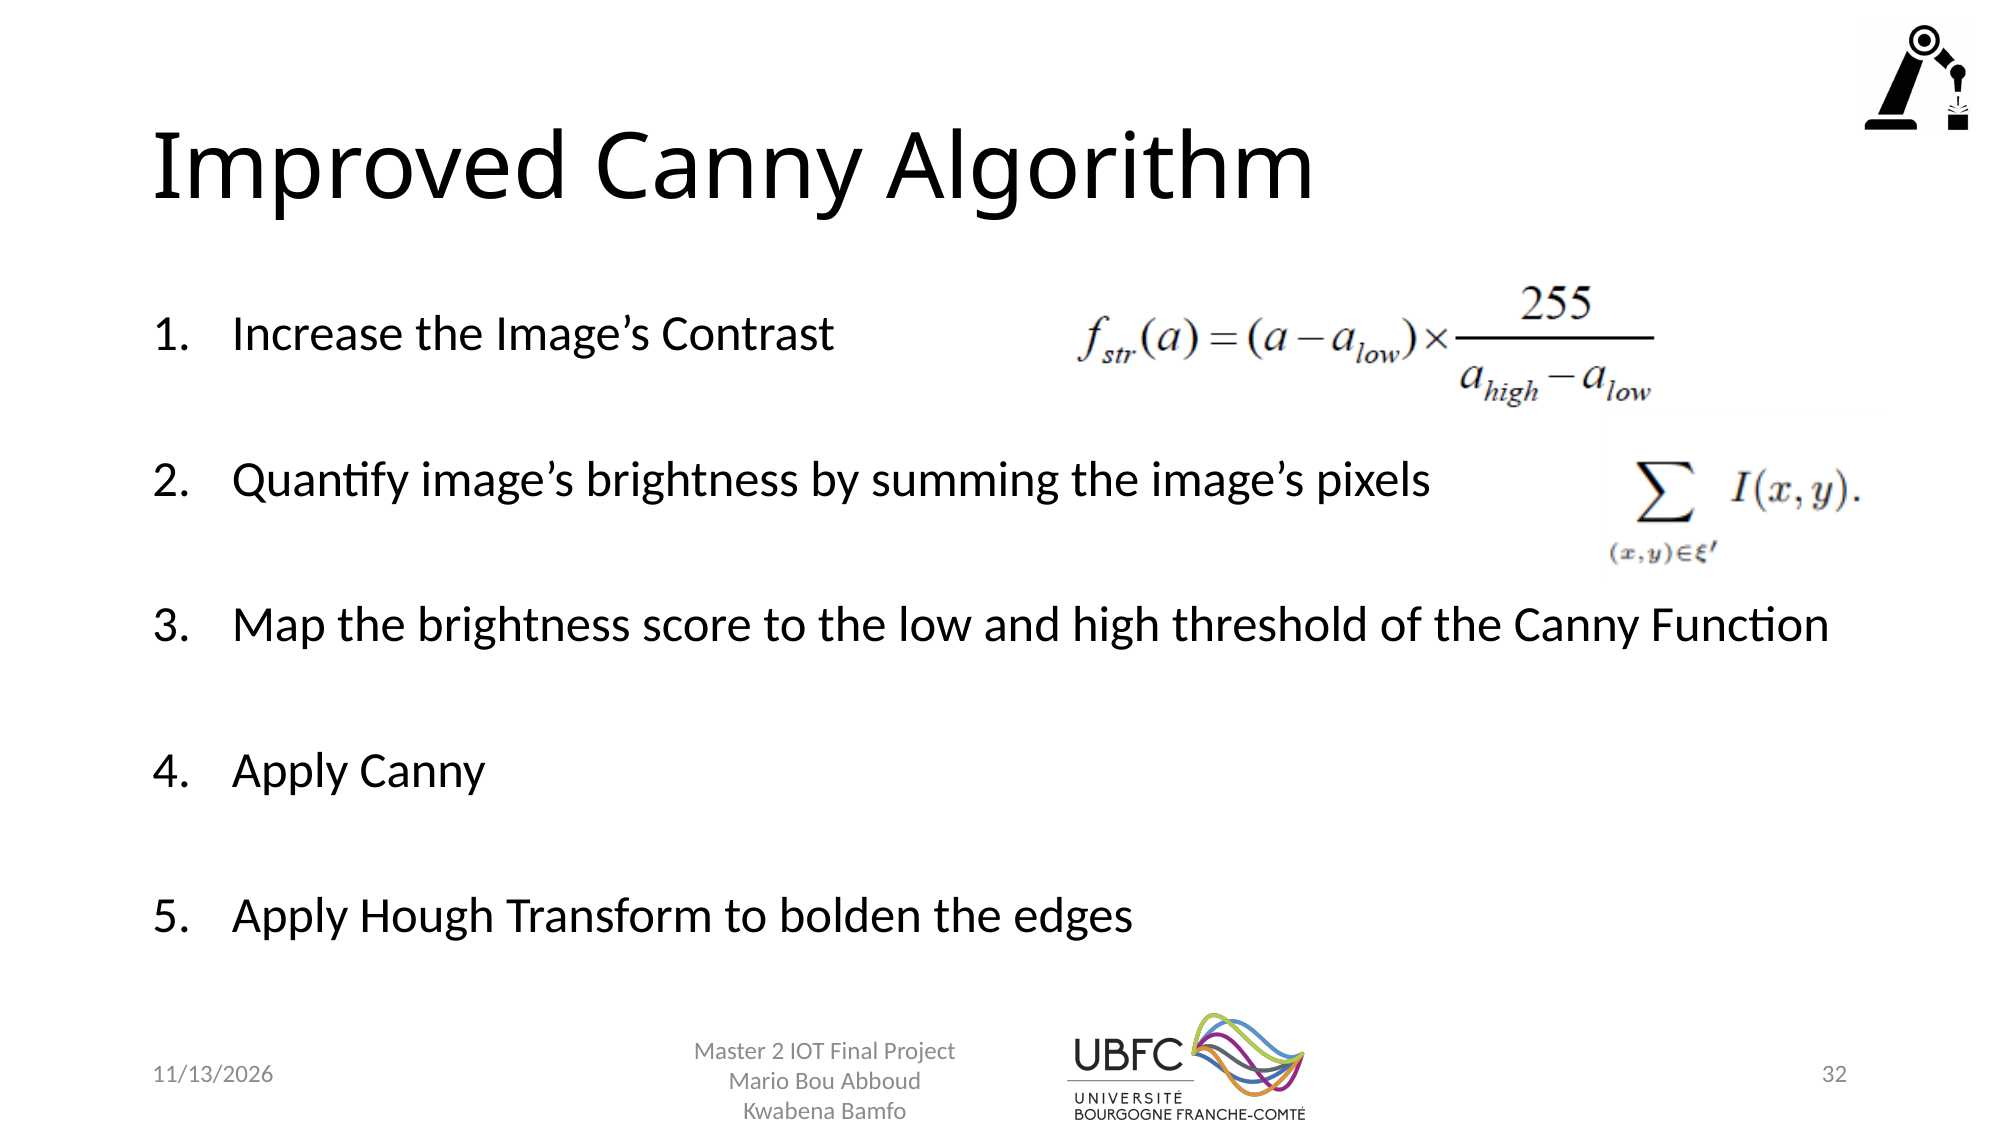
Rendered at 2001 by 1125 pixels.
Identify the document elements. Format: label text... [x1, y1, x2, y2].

picture [1068, 277, 1883, 580]
picture [1067, 1014, 1305, 1120]
slide_number 32 [1412, 1042, 1863, 1103]
title Improved Canny Algorithm [137, 59, 1863, 278]
slide_number 28-Jan-21 [137, 1042, 588, 1103]
footer Master 2 IOT Final Project Mario Bou Abboud Kwabena Bamfo [600, 1013, 1051, 1125]
picture [1862, 22, 1974, 134]
list Increase the Image’s Contrast Quantify image’s brightness by summing the image’s pixels Map the brightness score to the low and high threshold of the Canny Function Apply Canny Apply Hough Transform to bolden the edges [137, 299, 1863, 1014]
